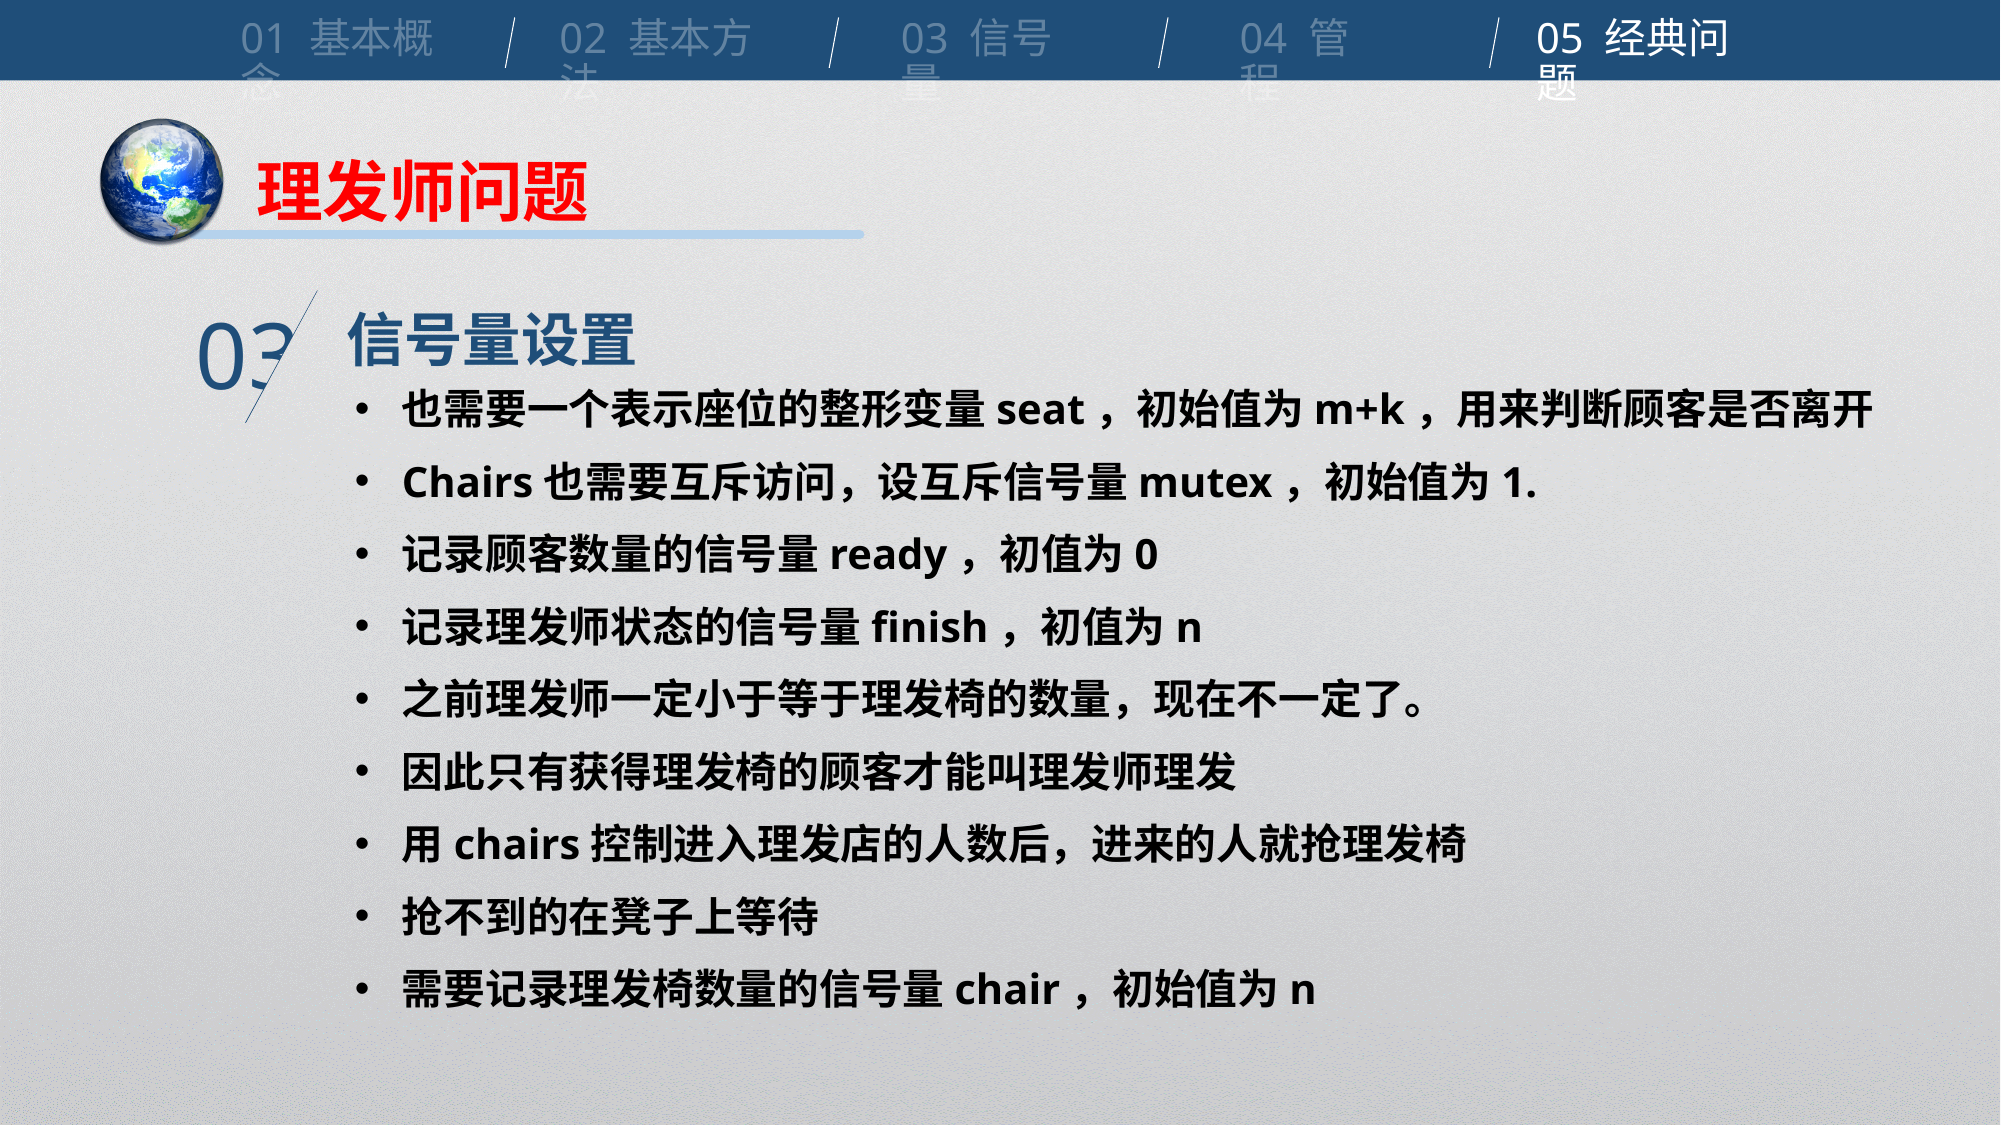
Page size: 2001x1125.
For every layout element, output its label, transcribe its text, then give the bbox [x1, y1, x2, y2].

picture [483, 81, 1521, 274]
text_box 理发师问题 [241, 142, 605, 238]
list 05 经典问题 [1521, 10, 1779, 274]
list 02 基本方法 [544, 9, 802, 71]
list 04 管程 [1224, 9, 1398, 71]
picture [0, 0, 2001, 1125]
list 01 基本概念 [225, 9, 483, 274]
list 03 信号量 [886, 9, 1101, 71]
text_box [181, 274, 1902, 1095]
